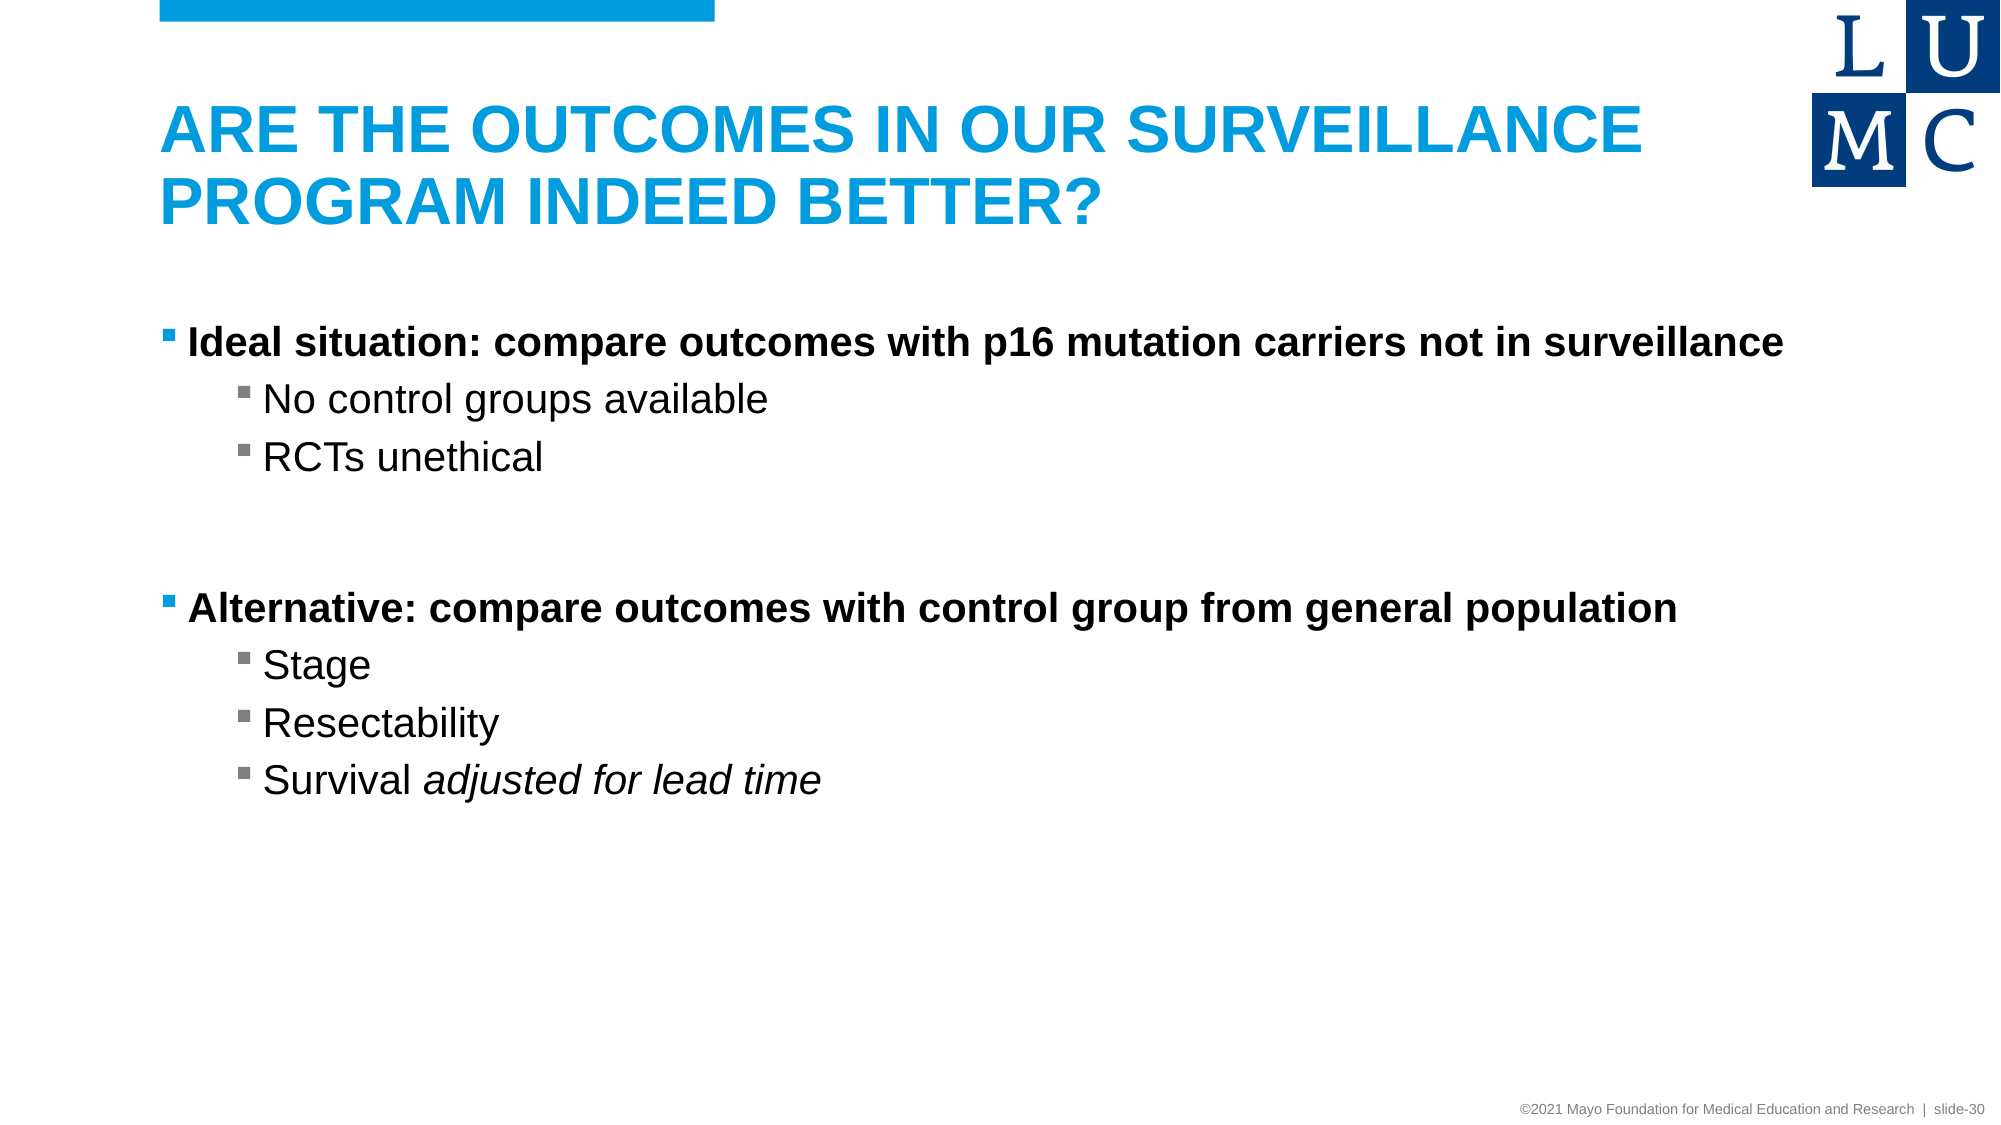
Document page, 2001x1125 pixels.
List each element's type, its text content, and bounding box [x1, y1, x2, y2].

list Ideal situation: compare outcomes with p16 mutation carriers not in surveillance No control groups available RCTs unethical Alternative: compare outcomes with control group from general population Stage Resectability Survival adjusted for lead time [159, 320, 1801, 1041]
title Are the outcomes in our surveillance program indeed better? [159, 87, 1801, 185]
picture [1812, 0, 2000, 188]
